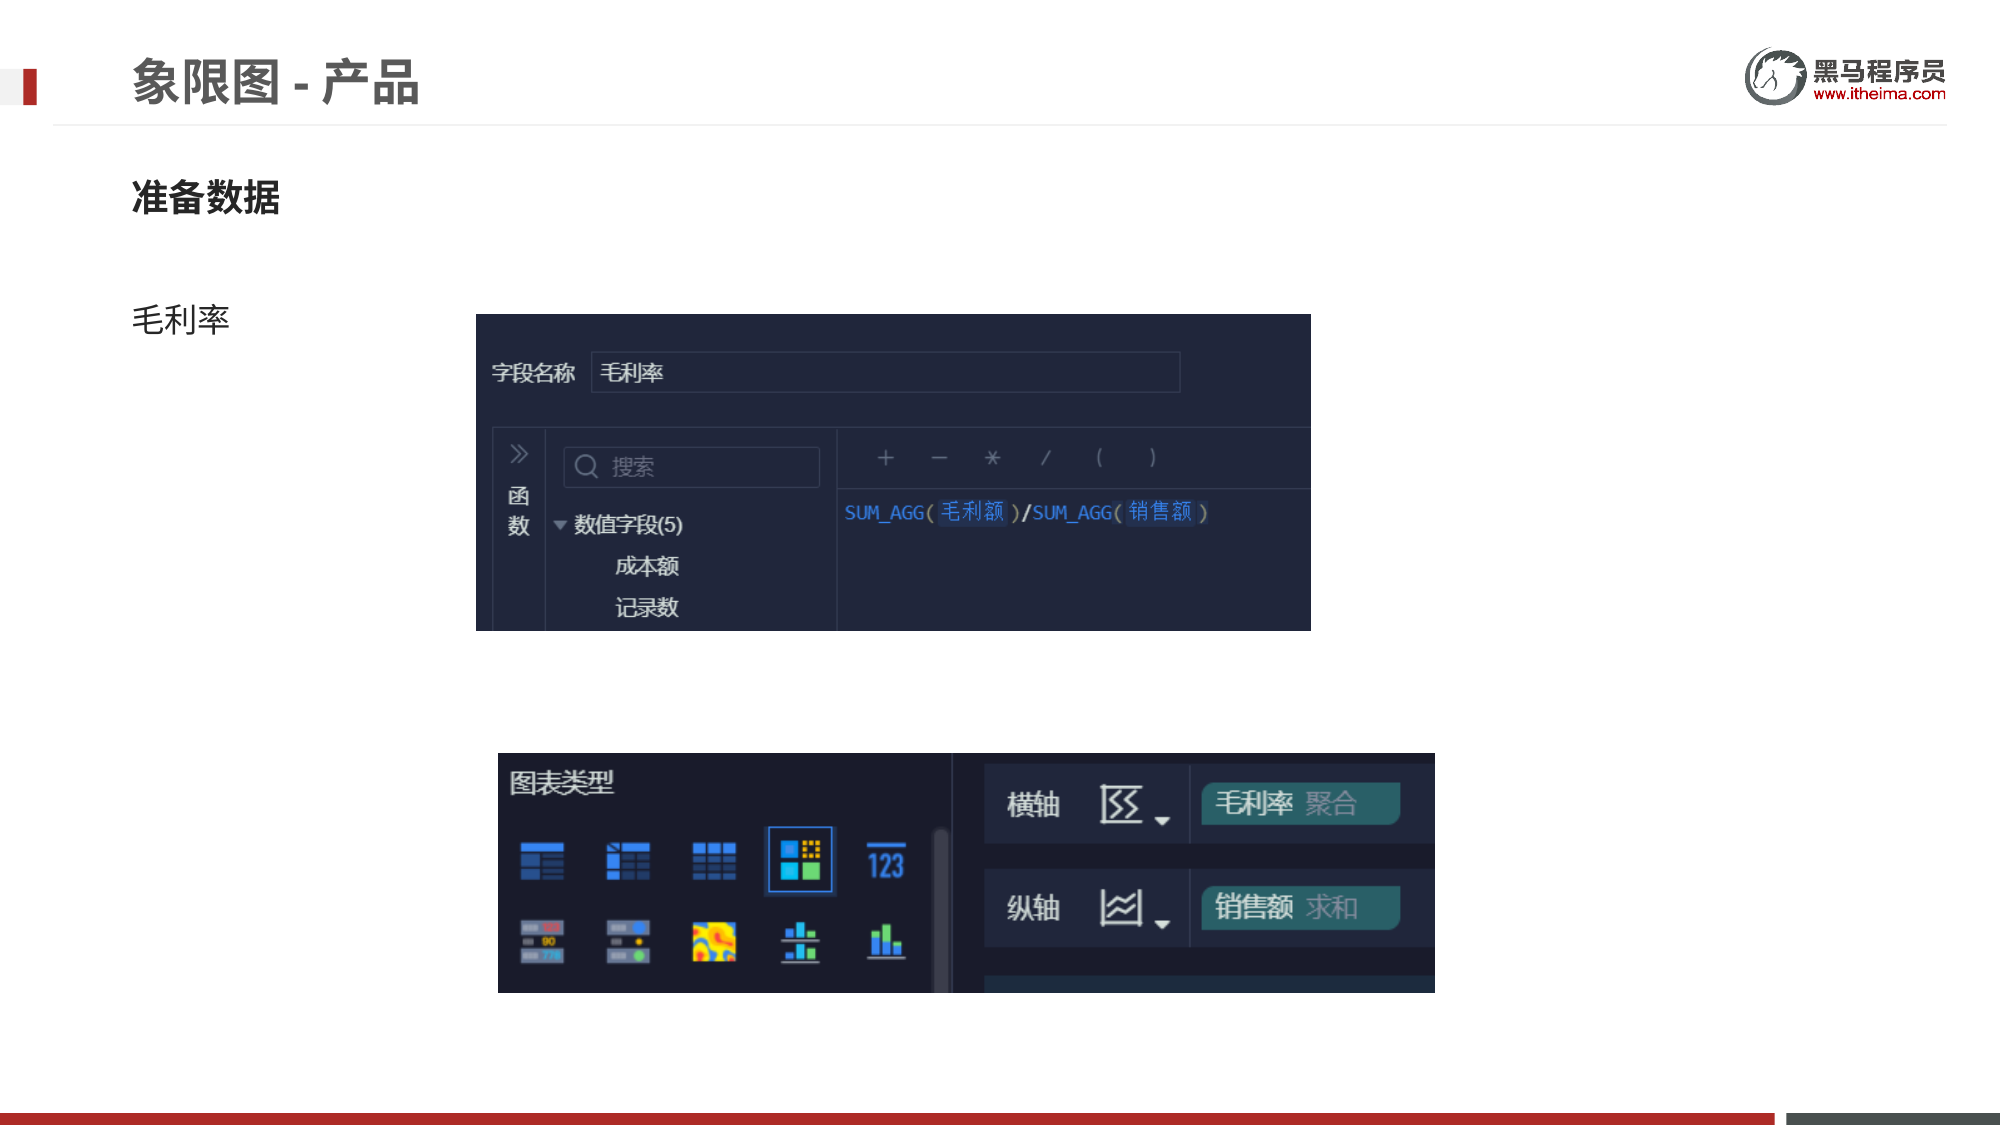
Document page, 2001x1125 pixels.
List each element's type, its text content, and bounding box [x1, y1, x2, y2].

picture [1744, 46, 1946, 106]
list 准备数据 [116, 154, 1872, 239]
list 毛利率 [116, 271, 1872, 964]
picture [498, 753, 1435, 993]
picture [476, 314, 1311, 632]
title 象限图-产品 [116, 38, 1556, 124]
